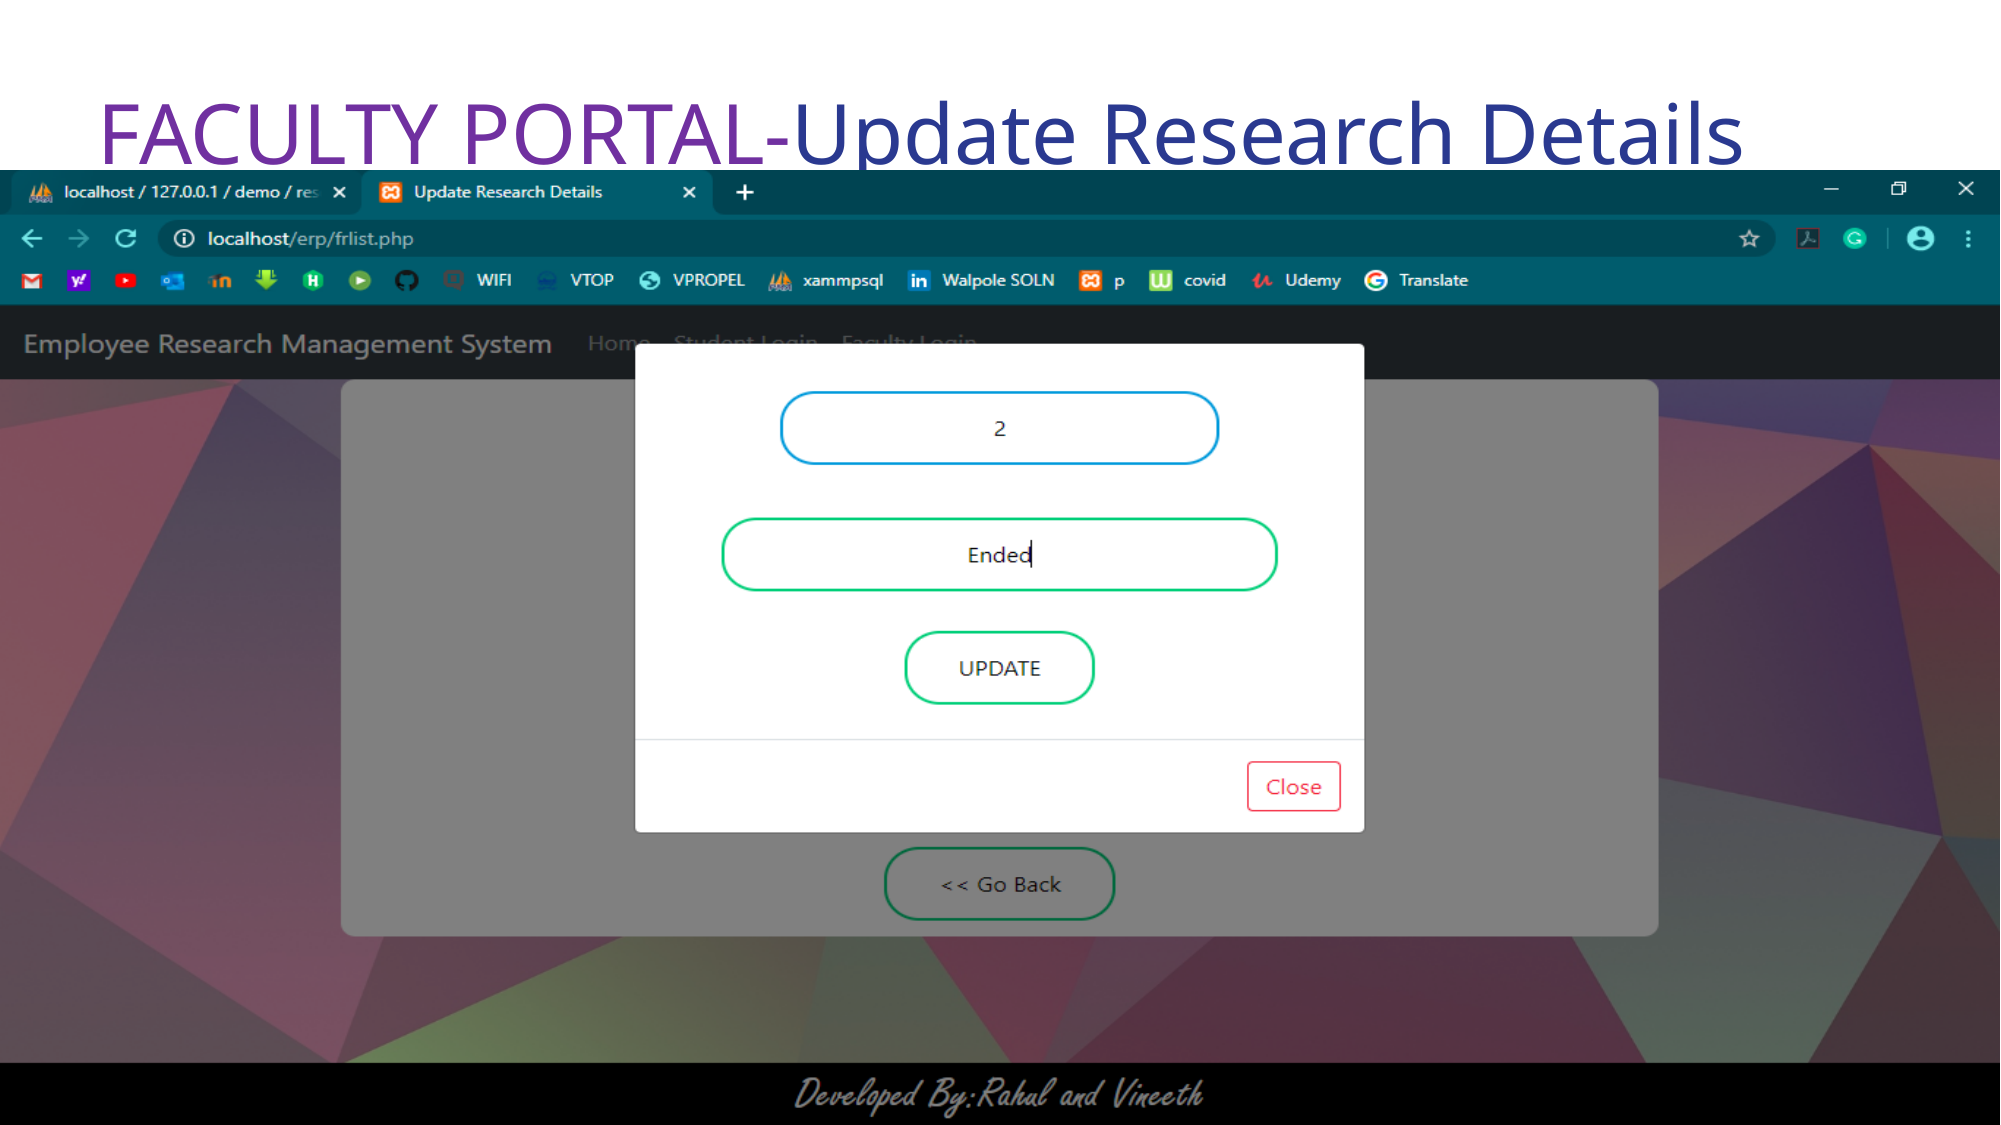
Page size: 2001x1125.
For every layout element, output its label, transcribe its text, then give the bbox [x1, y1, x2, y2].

title FACULTY PORTAL-Update Research Details [82, 24, 1808, 168]
picture [0, 170, 2000, 1125]
